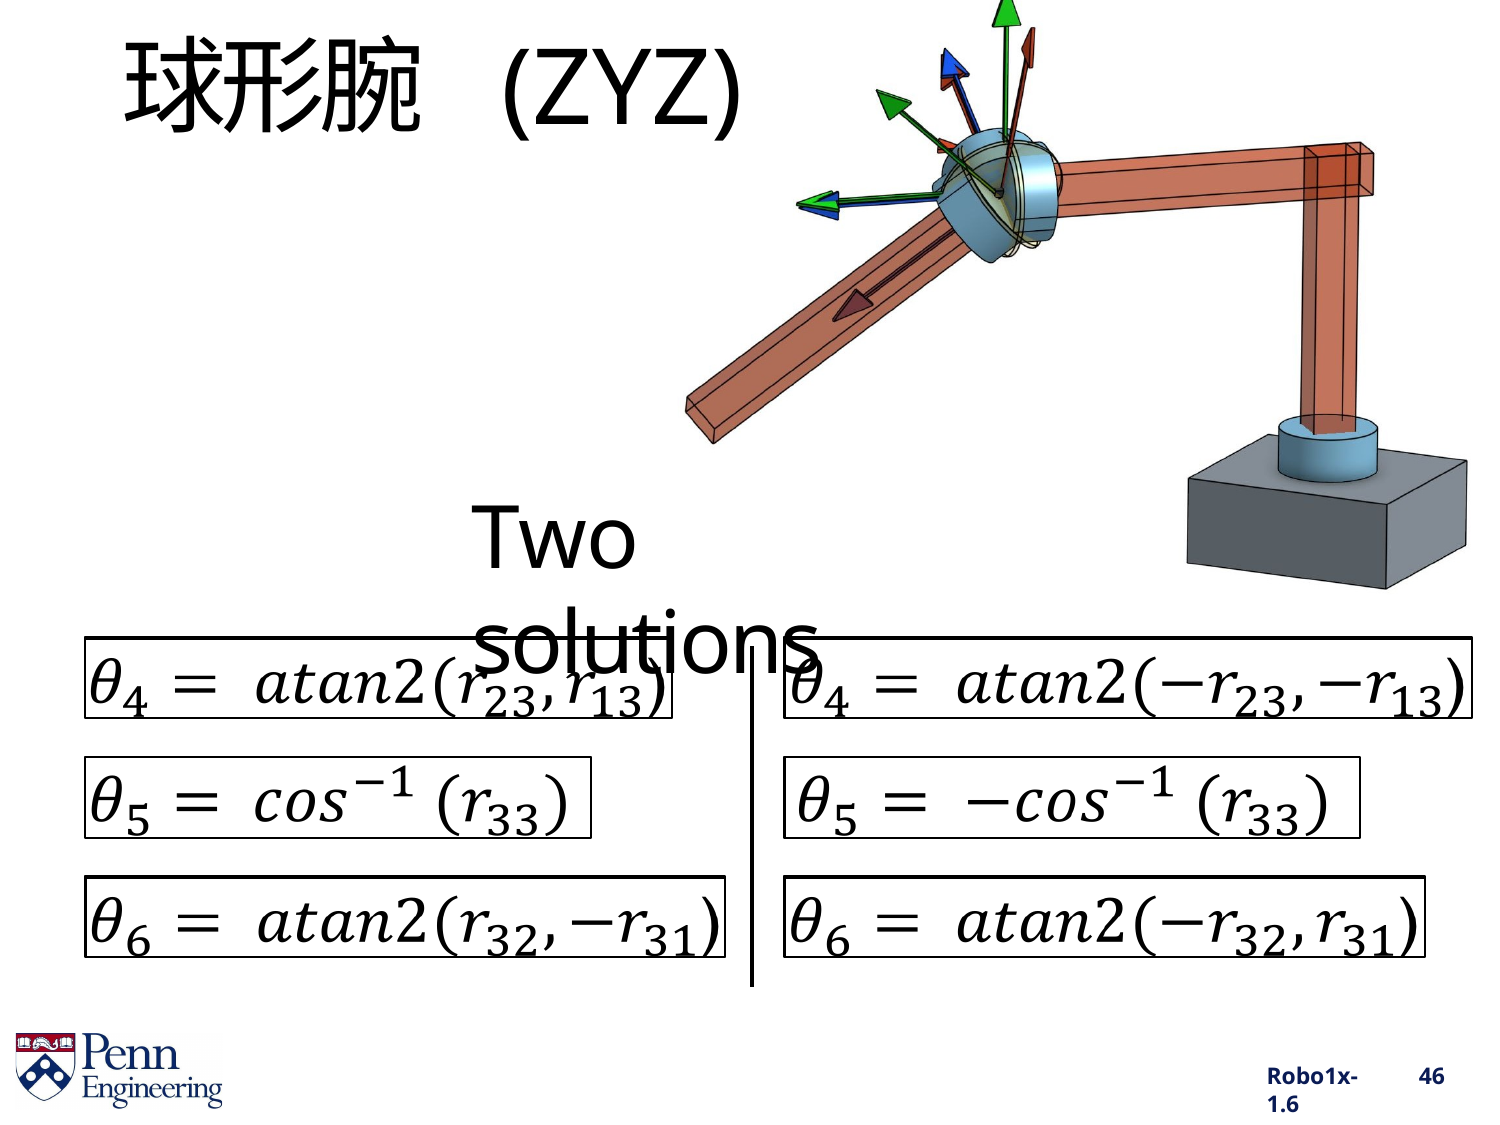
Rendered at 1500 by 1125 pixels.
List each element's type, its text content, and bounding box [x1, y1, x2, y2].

picture [15, 1033, 223, 1110]
text_box [84, 756, 592, 838]
text_box [84, 876, 726, 958]
text_box [85, 637, 673, 719]
text_box [784, 876, 1425, 958]
text_box [563, 0, 1500, 608]
text_box [784, 637, 1472, 719]
title 球形腕 (ZYZ) [119, 19, 787, 208]
text_box Two solutions [469, 481, 981, 692]
slide_number 46 [1414, 1058, 1449, 1125]
text_box [784, 756, 1360, 838]
text_box Robo1x-1.6 [1264, 1058, 1390, 1117]
